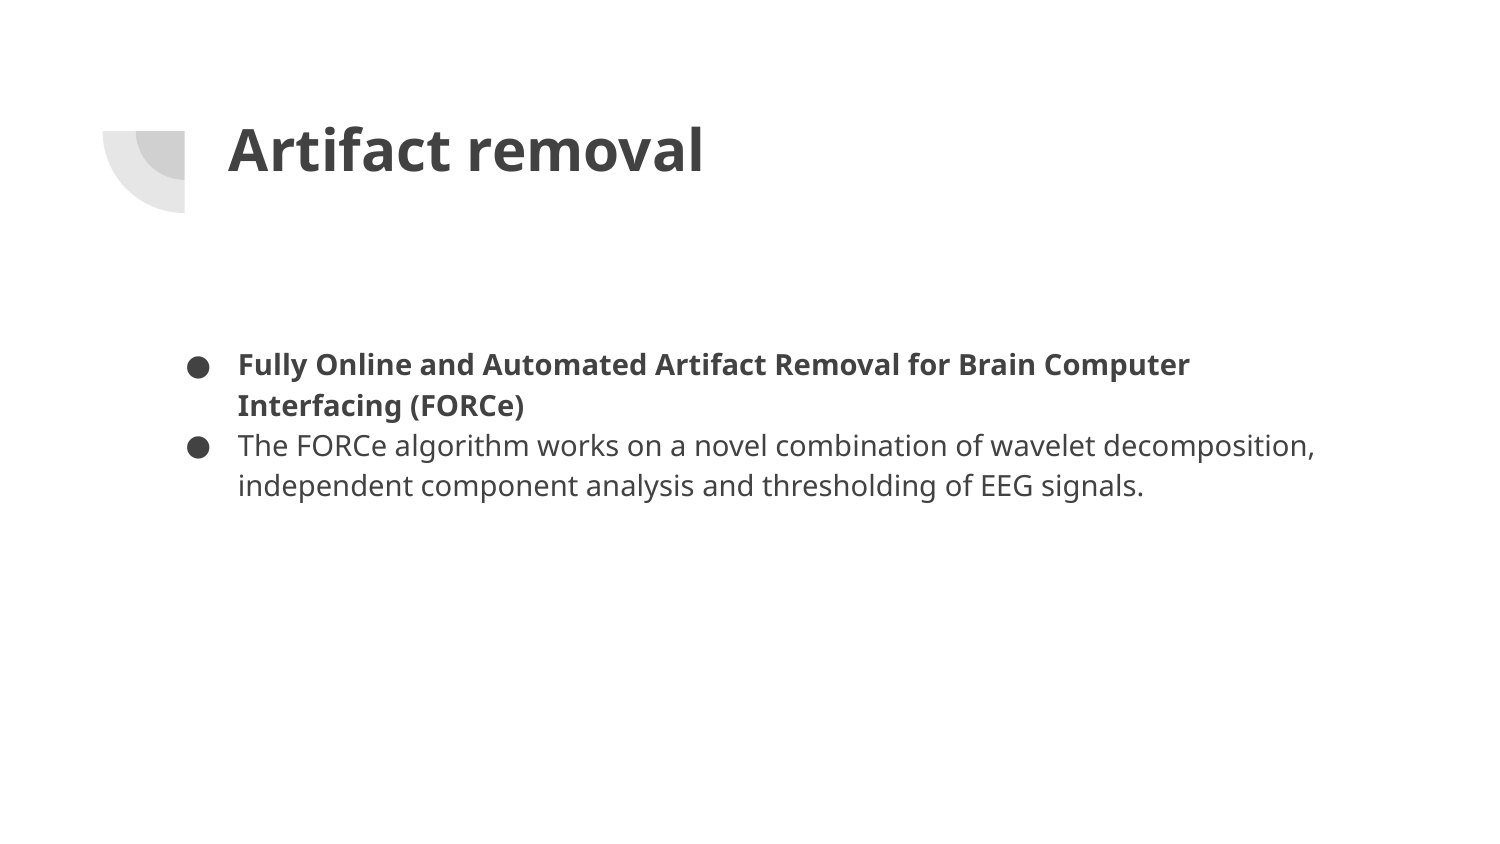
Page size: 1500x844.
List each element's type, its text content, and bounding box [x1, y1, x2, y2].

list Fully Online and Automated Artifact Removal for Brain Computer Interfacing (FORCe) The FORCe algorithm works on a novel combination of wavelet decomposition, independent component analysis and thresholding of EEG signals. [147, 326, 1368, 744]
title Artifact removal [213, 98, 1368, 263]
